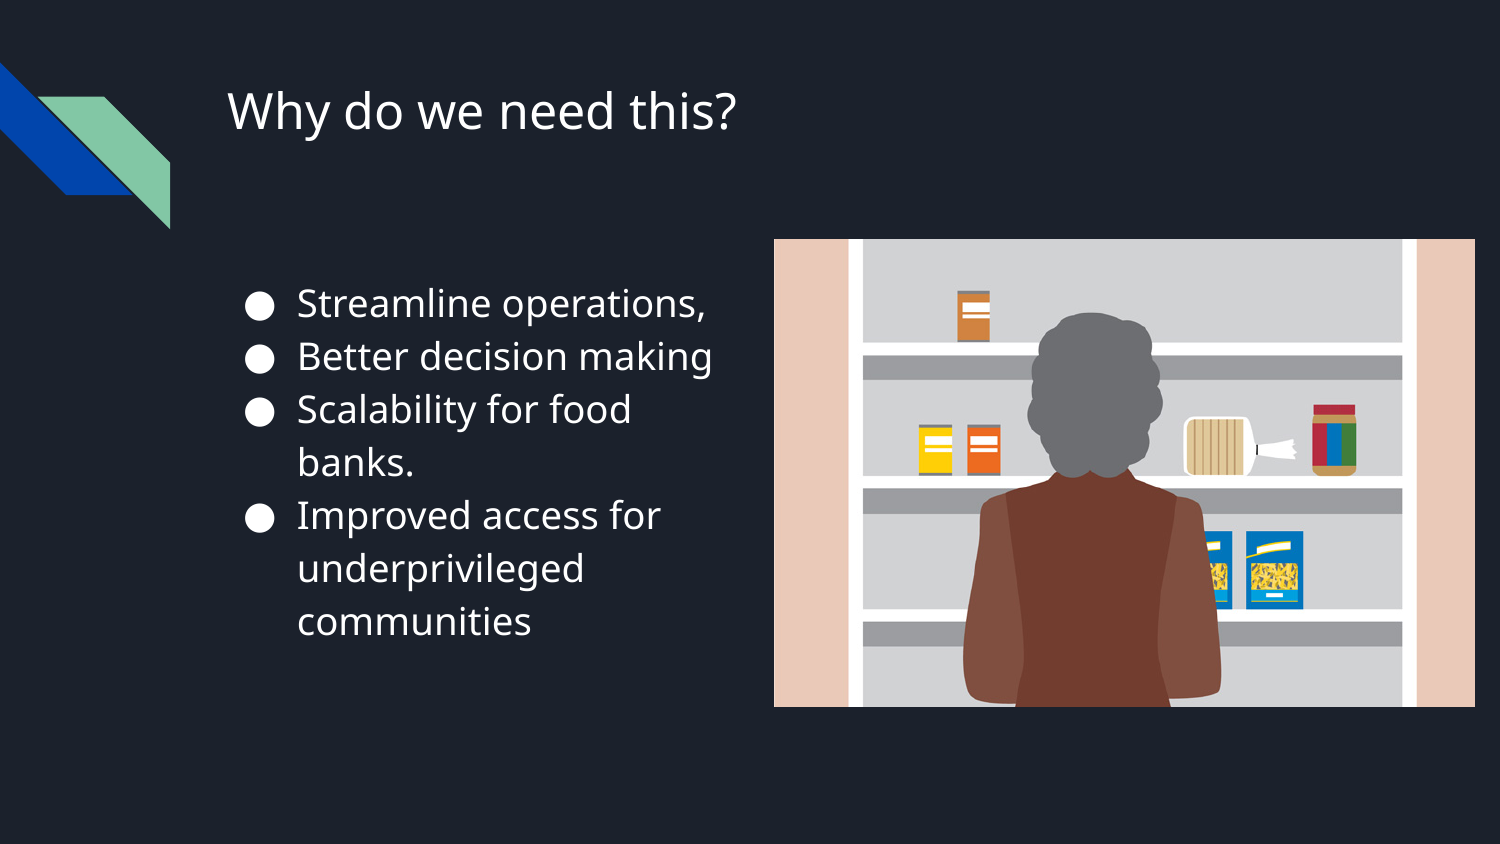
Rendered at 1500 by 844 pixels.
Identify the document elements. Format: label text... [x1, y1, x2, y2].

picture [774, 239, 1476, 707]
title Why do we need this? [212, 64, 1368, 215]
list Streamline operations, Better decision making Scalability for food banks. Improved access for underprivileged communities [212, 257, 750, 735]
